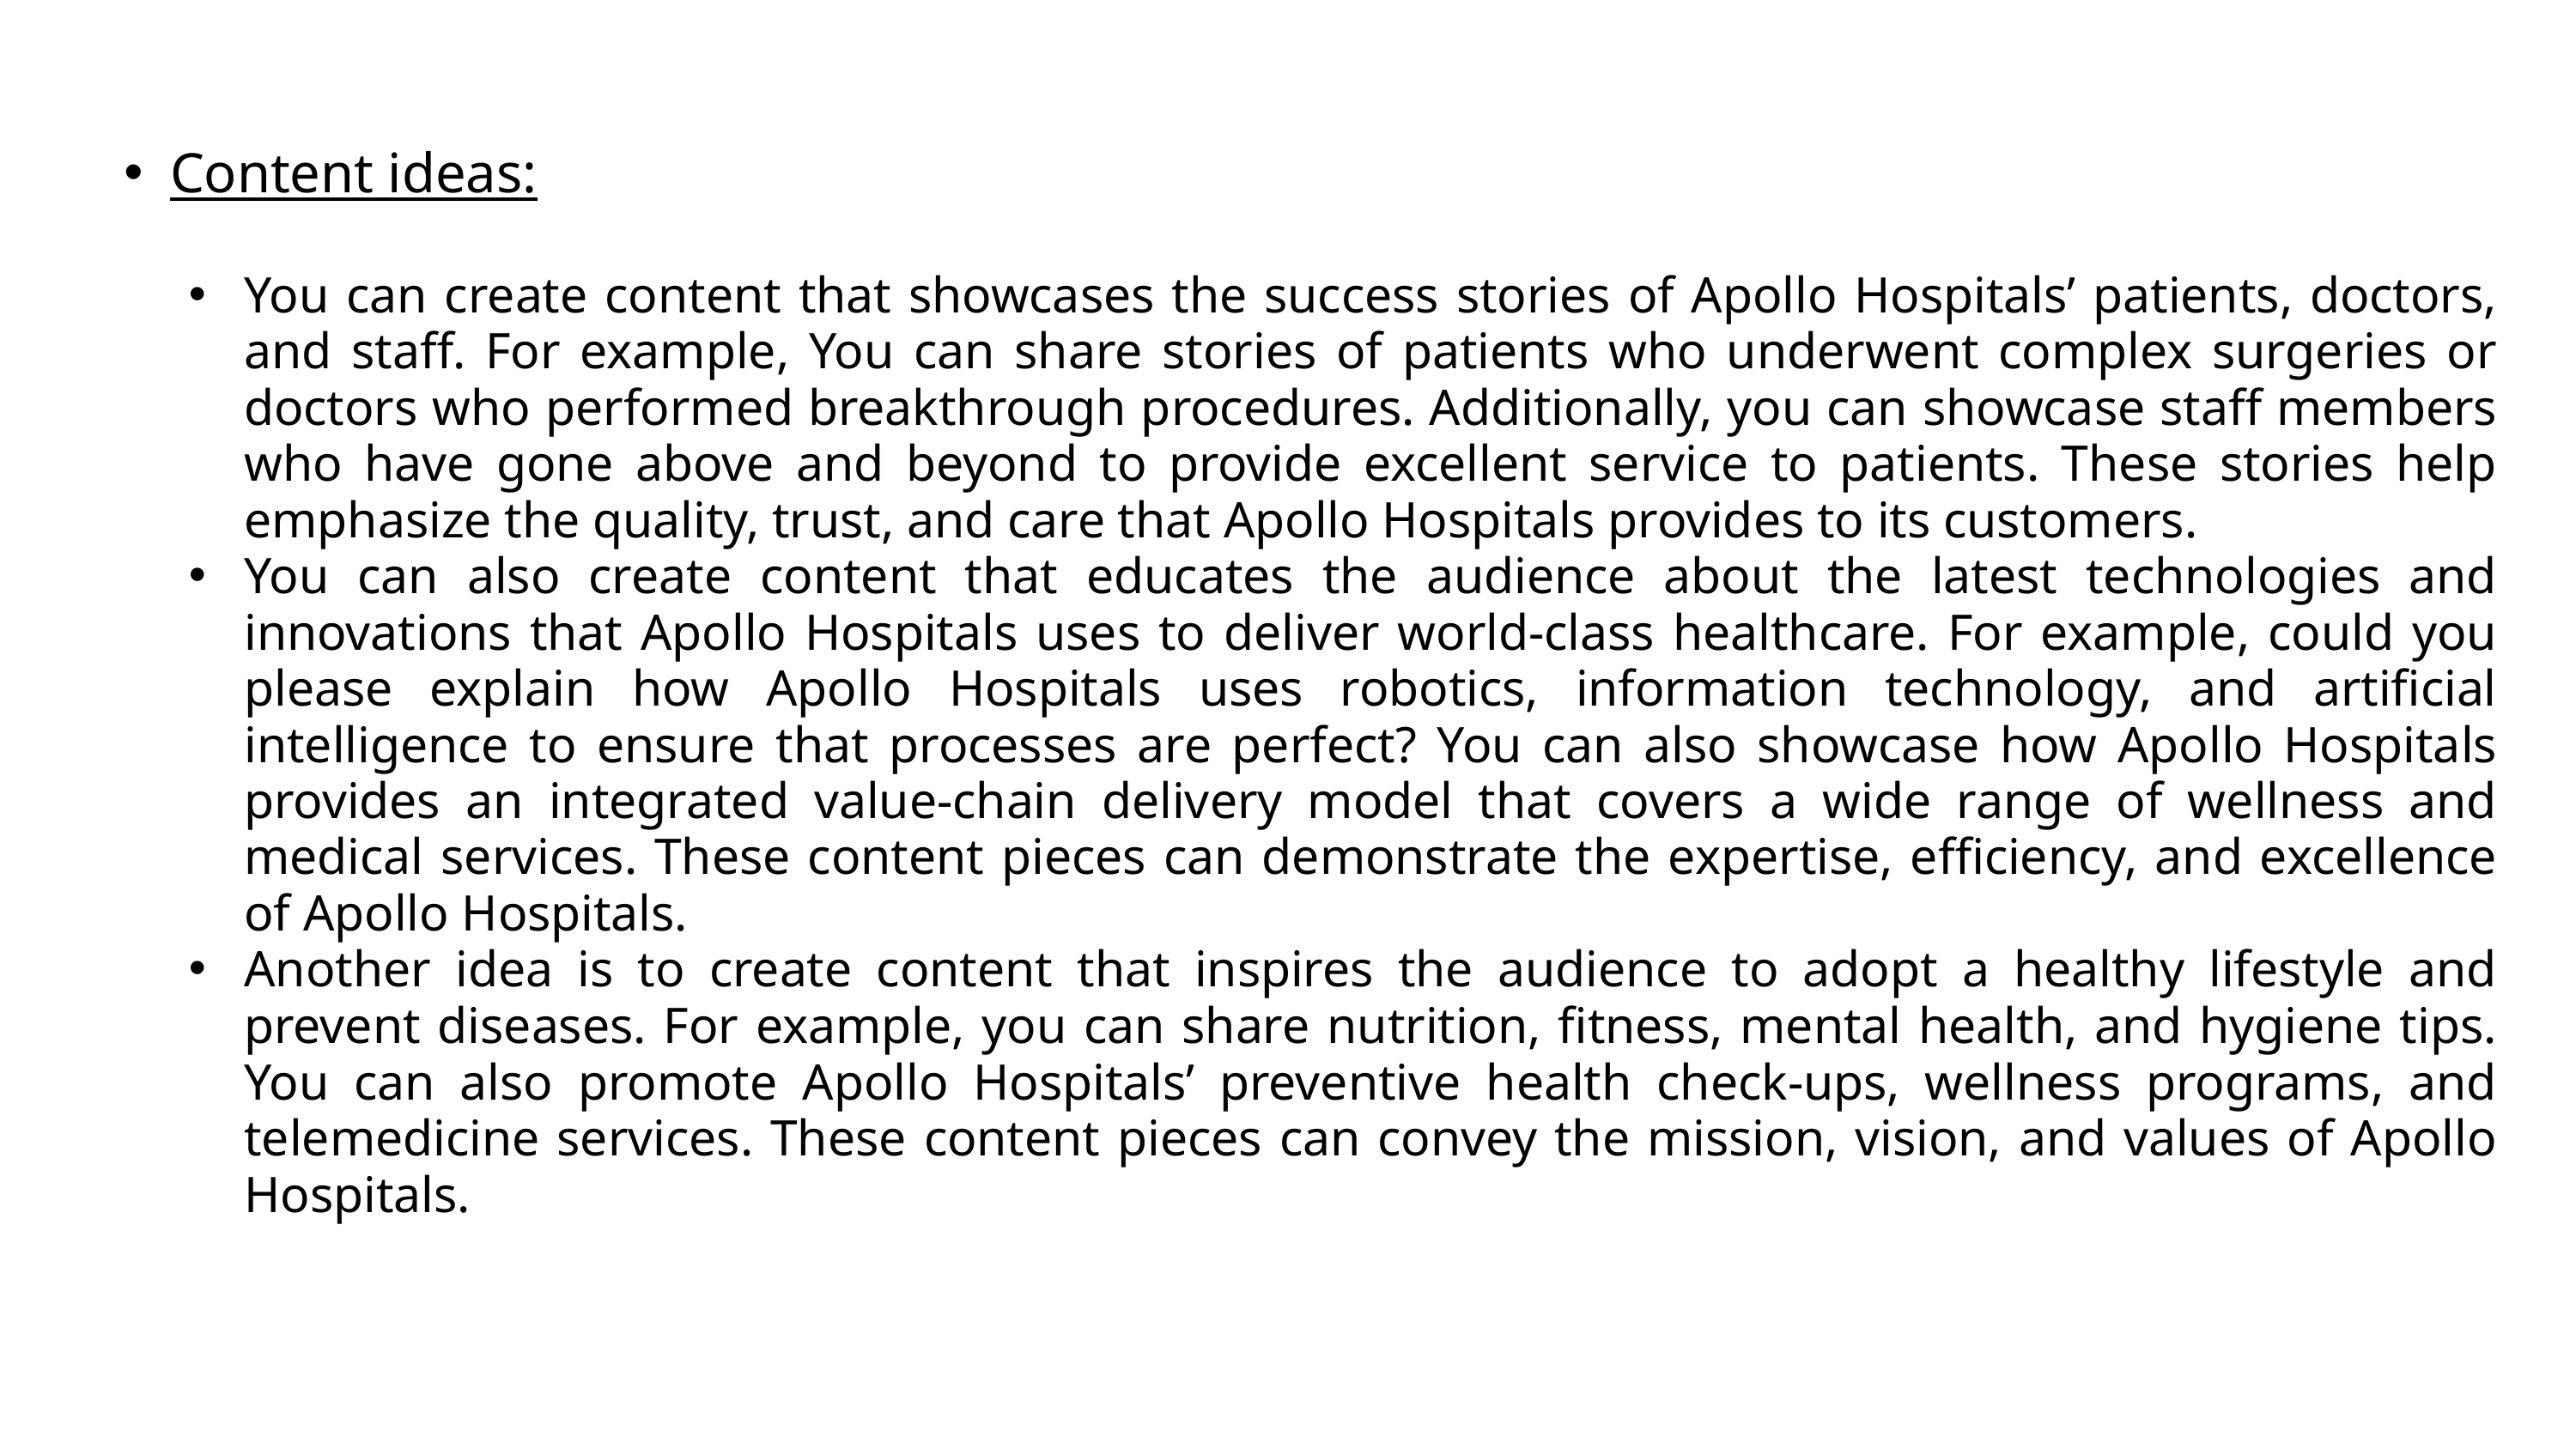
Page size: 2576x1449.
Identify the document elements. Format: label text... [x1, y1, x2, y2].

text_box Content ideas: You can create content that showcases the success stories of Apollo Hospitals’ patients, doctors, and staff. For example, You can share stories of patients who underwent complex surgeries or doctors who performed breakthrough procedures. Additionally, you can showcase staff members who have gone above and beyond to provide excellent service to patients. These stories help emphasize the quality, trust, and care that Apollo Hospitals provides to its customers. You can also create content that educates the audience about the latest technologies and innovations that Apollo Hospitals uses to deliver world-class healthcare. For example, could you please explain how Apollo Hospitals uses robotics, information technology, and artificial intelligence to ensure that processes are perfect? You can also showcase how Apollo Hospitals provides an integrated value-chain delivery model that covers a wide range of wellness and medical services. These content pieces can demonstrate the expertise, efficiency, and excellence of Apollo Hospitals. Another idea is to create content that inspires the audience to adopt a healthy lifestyle and prevent diseases. For example, you can share nutrition, fitness, mental health, and hygiene tips. You can also promote Apollo Hospitals’ preventive health check-ups, wellness programs, and telemedicine services. These content pieces can convey the mission, vision, and values of Apollo Hospitals. [77, 78, 2499, 1278]
